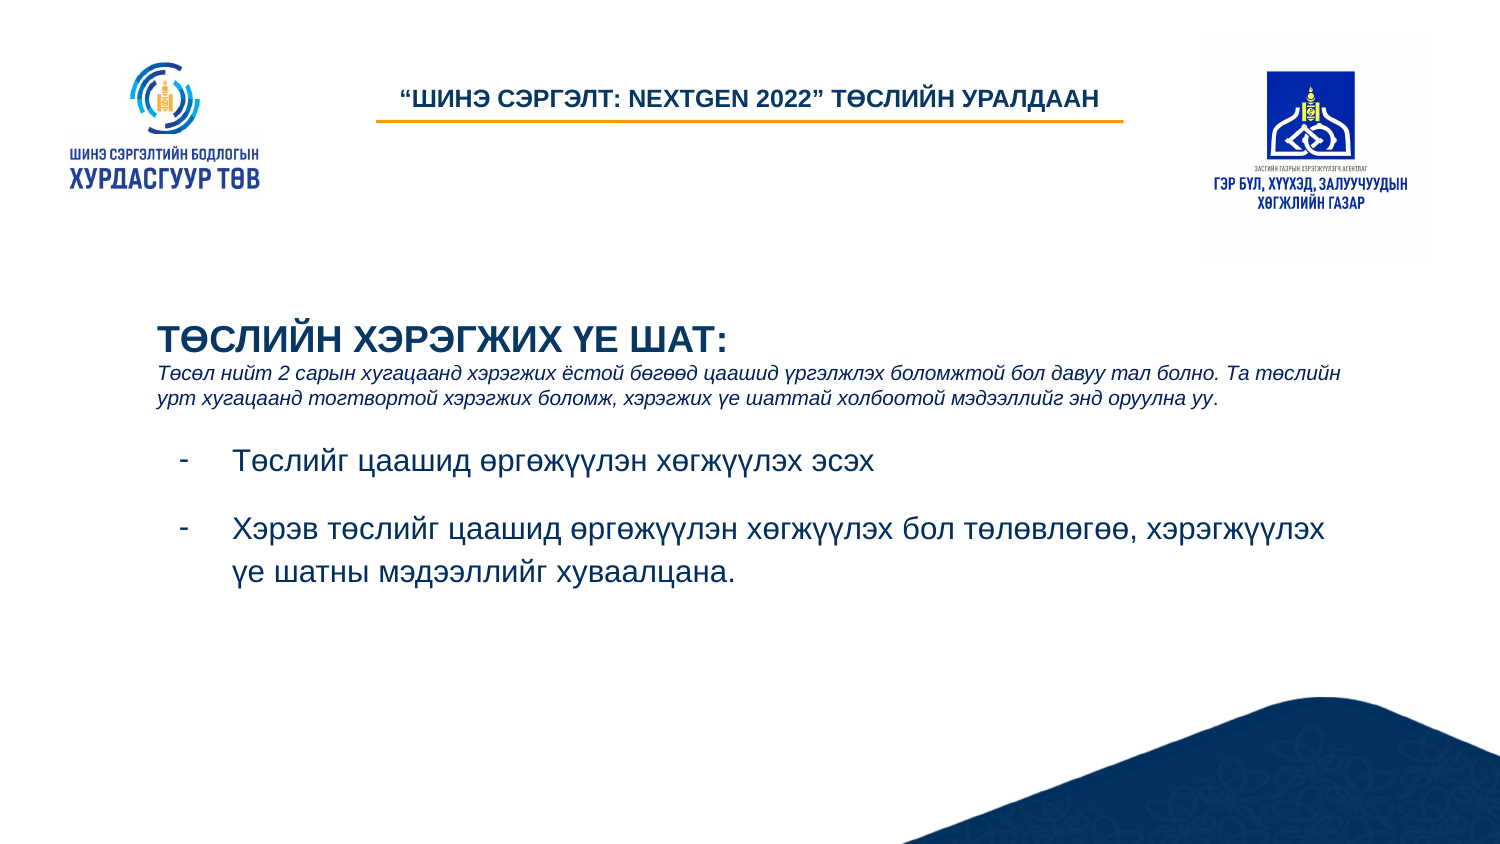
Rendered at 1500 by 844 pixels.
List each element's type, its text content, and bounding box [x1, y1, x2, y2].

text_box “ШИНЭ СЭРГЭЛТ: NEXTGEN 2022” ТӨСЛИЙН УРАЛДААН [213, 67, 1194, 128]
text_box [888, 692, 1500, 844]
picture [66, 57, 261, 198]
text_box ТӨСЛИЙН ХЭРЭГЖИХ ҮЕ ШАТ: Төсөл нийт 2 сарын хугацаанд хэрэгжих ёстой бөгөөд цаашид үргэлжлэх боломжтой бол давуу тал болно. Та төслийн урт хугацаанд тогтвортой хэрэгжих боломж, хэрэгжих үе шаттай холбоотой мэдээллийг энд оруулна уу. Төслийг цаашид өргөжүүлэн хөгжүүлэх эсэх Хэрэв төслийг цаашид өргөжүүлэн хөгжүүлэх бол төлөвлөгөө, хэрэгжүүлэх үе шатны мэдээллийг хуваалцана. [142, 299, 1362, 422]
picture [1199, 35, 1426, 261]
